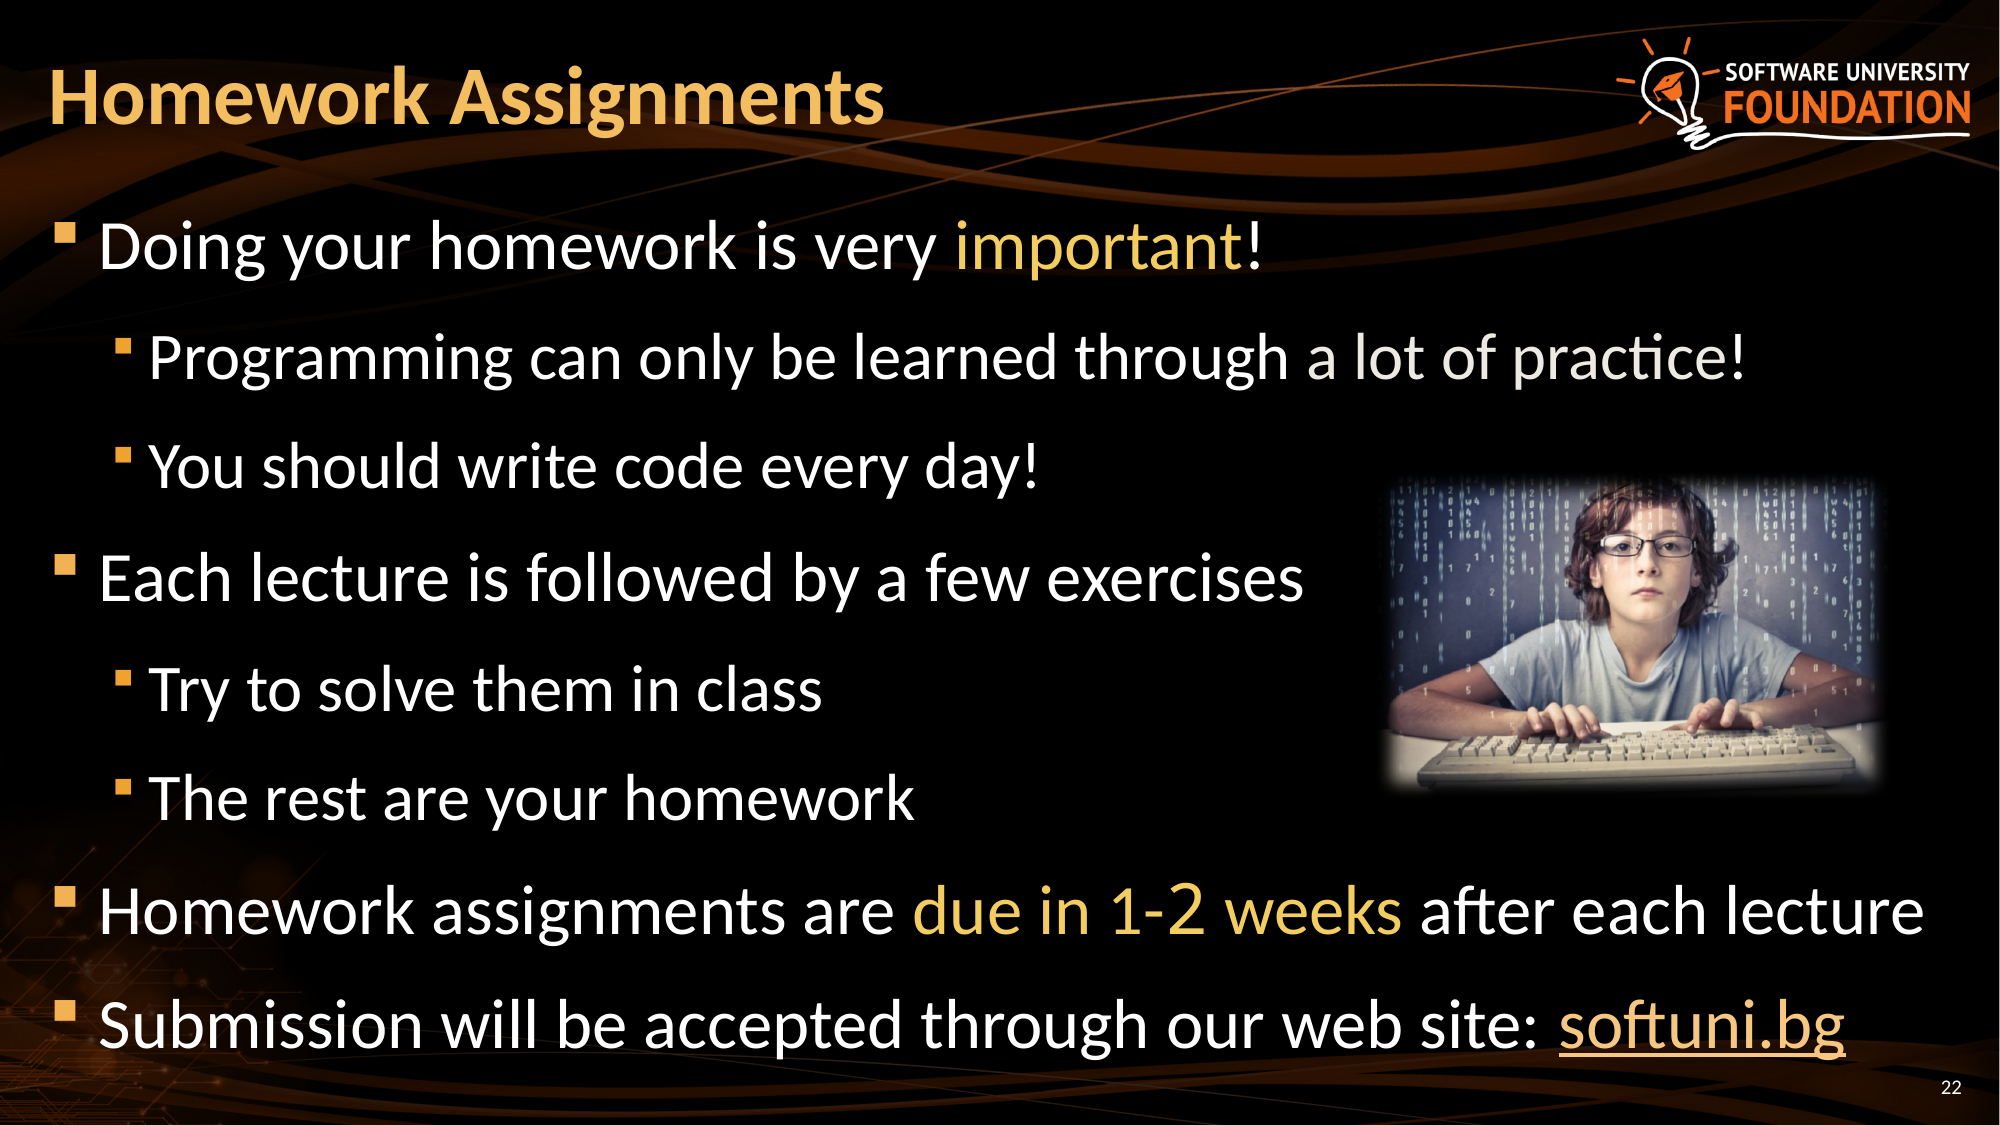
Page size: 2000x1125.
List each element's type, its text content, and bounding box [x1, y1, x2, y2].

title Homework Assignments [30, 6, 1602, 189]
list Doing your homework is very important! Programming can only be learned through a lot of practice! You should write code every day! Each lecture is followed by a few exercises Try to solve them in class The rest are your homework Homework assignments are due in 1-2 weeks after each lecture Submission will be accepted through our web site: softuni.bg [31, 188, 1968, 1103]
picture [0, 0, 2000, 1125]
